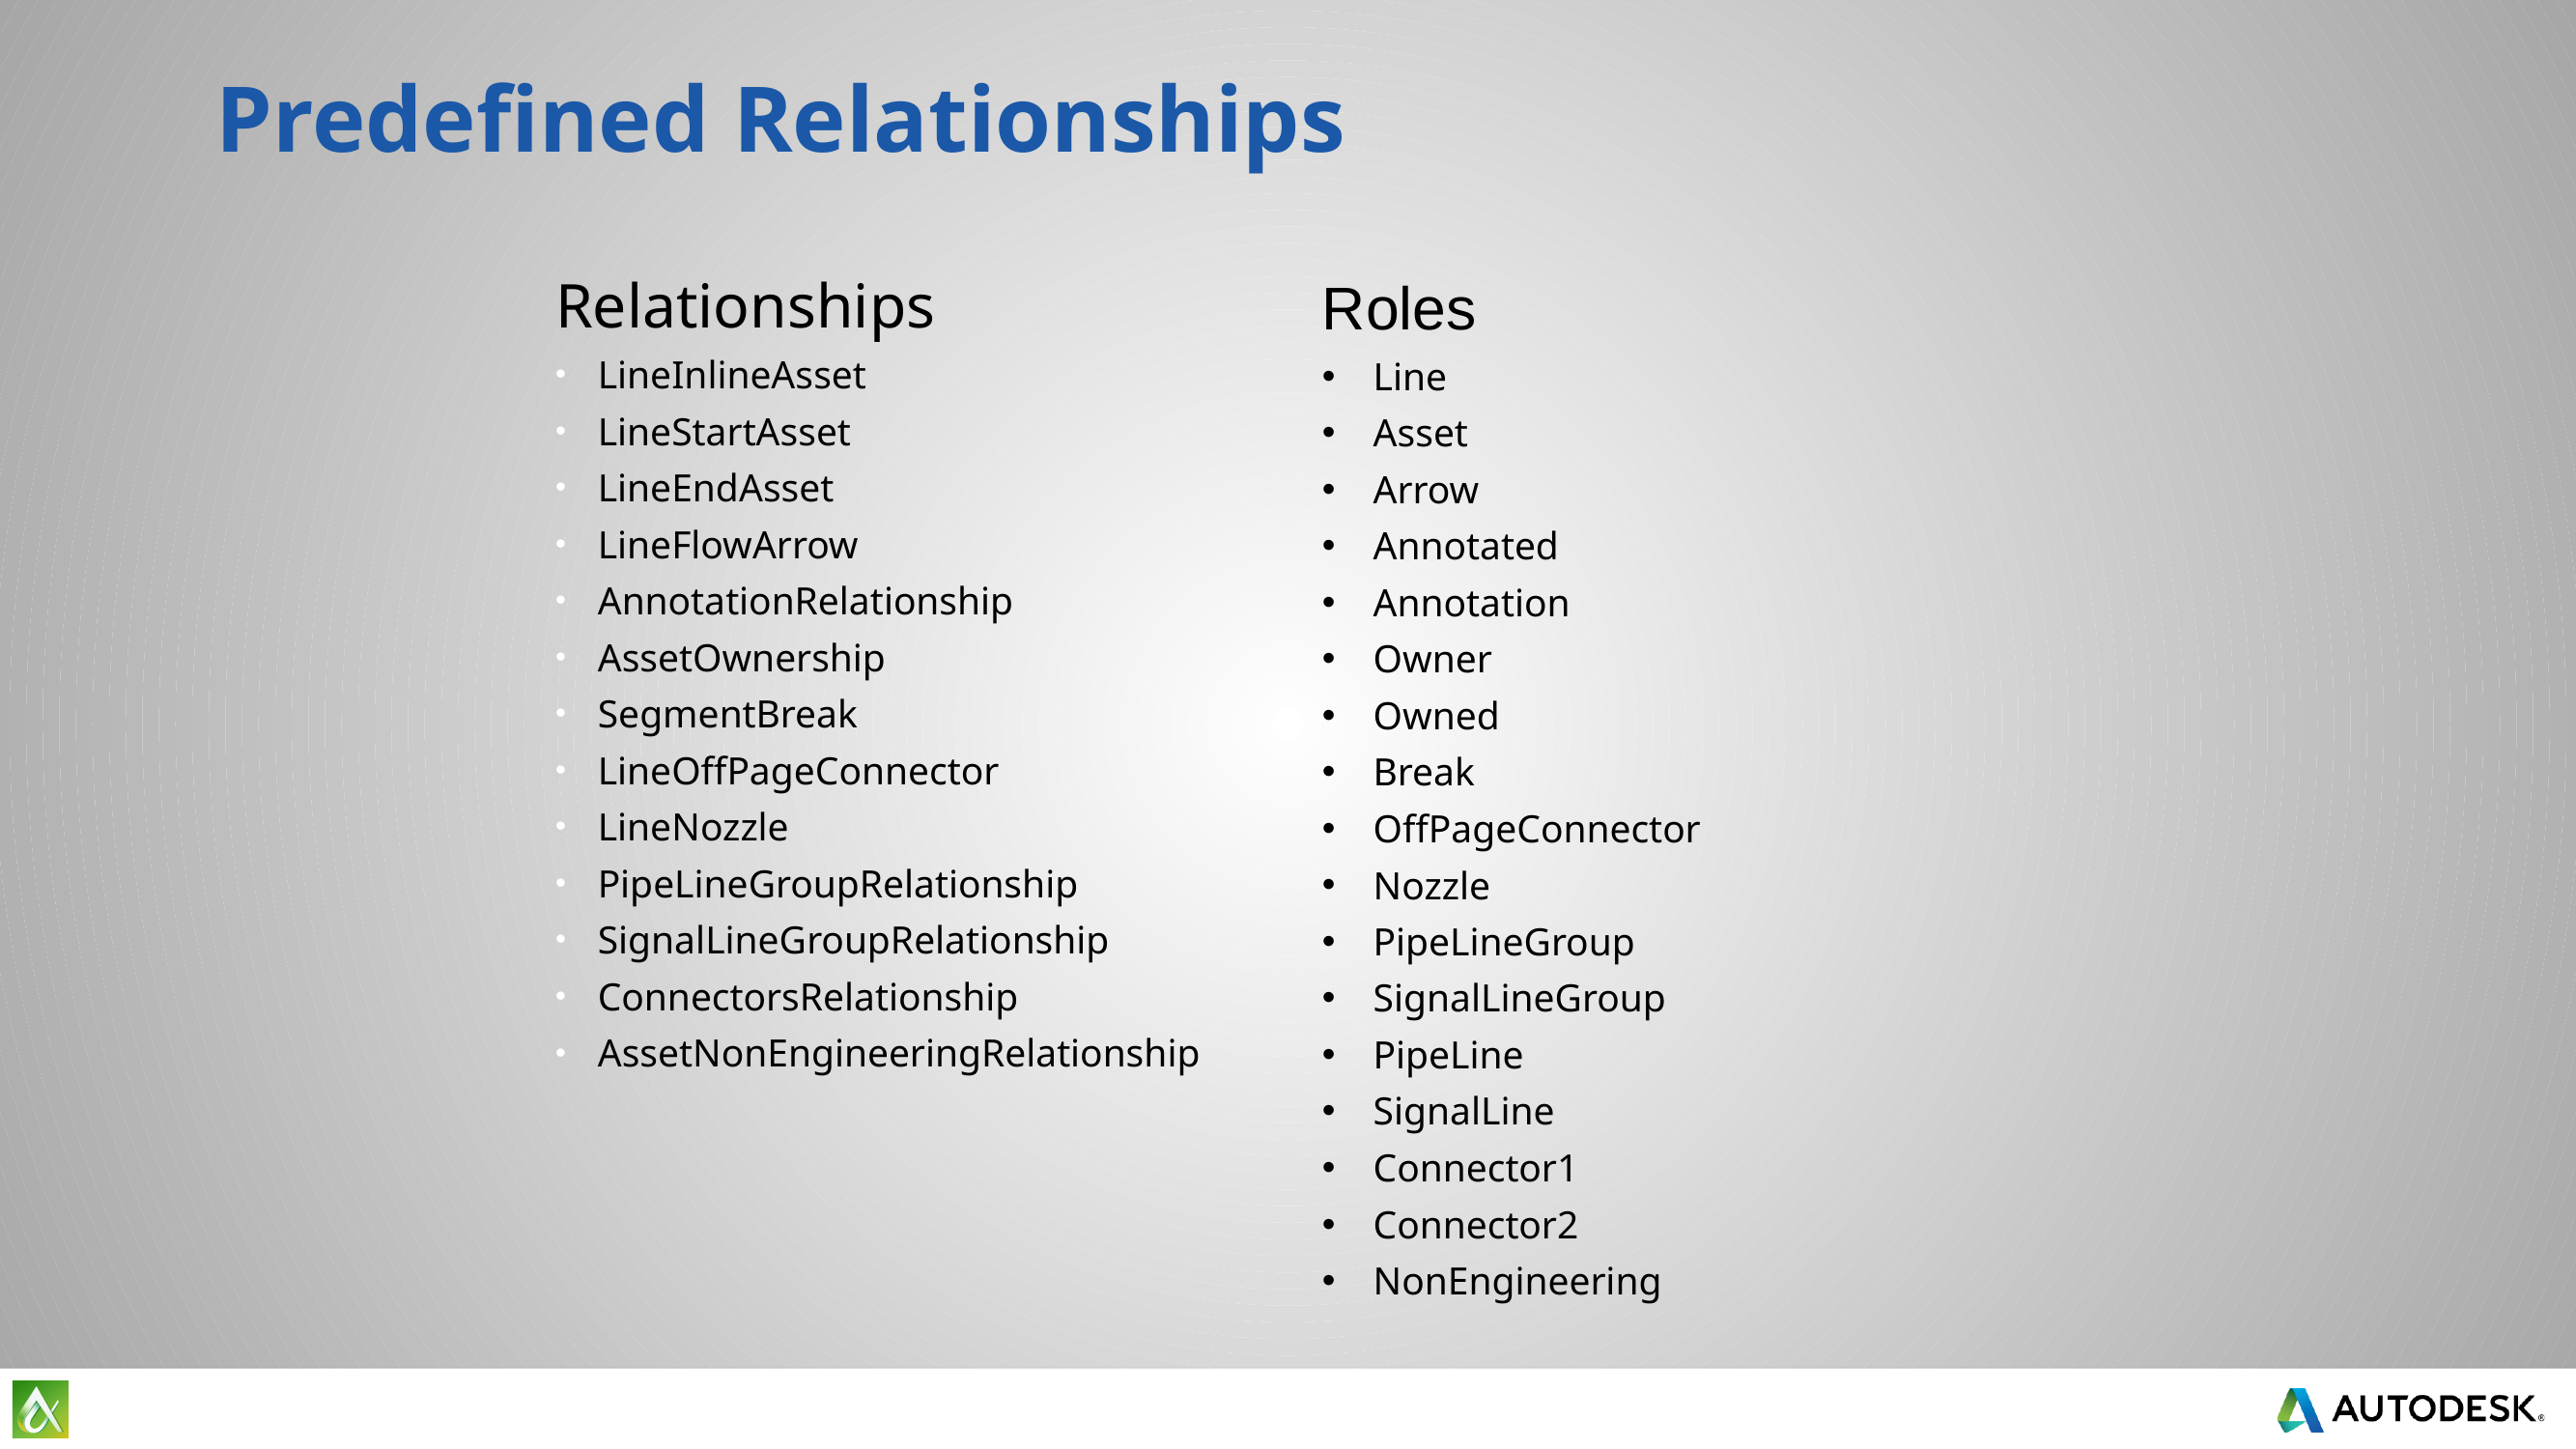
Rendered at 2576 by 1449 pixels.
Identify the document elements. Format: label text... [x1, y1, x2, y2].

title Predefined Relationships [201, 53, 2447, 265]
picture [2276, 1386, 2545, 1434]
text_box Roles Line Asset Arrow Annotated Annotation Owner Owned Break OffPageConnector Nozzle PipeLineGroup SignalLineGroup PipeLine SignalLine Connector1 Connector2 NonEngineering [1308, 262, 2113, 1289]
text_box Relationships LineInlineAsset LineStartAsset LineEndAsset LineFlowArrow AnnotationRelationship AssetOwnership SegmentBreak LineOffPageConnector LineNozzle PipeLineGroupRelationship SignalLineGroupRelationship ConnectorsRelationship AssetNonEngineeringRelationship [541, 260, 1257, 1288]
picture [12, 1380, 76, 1438]
